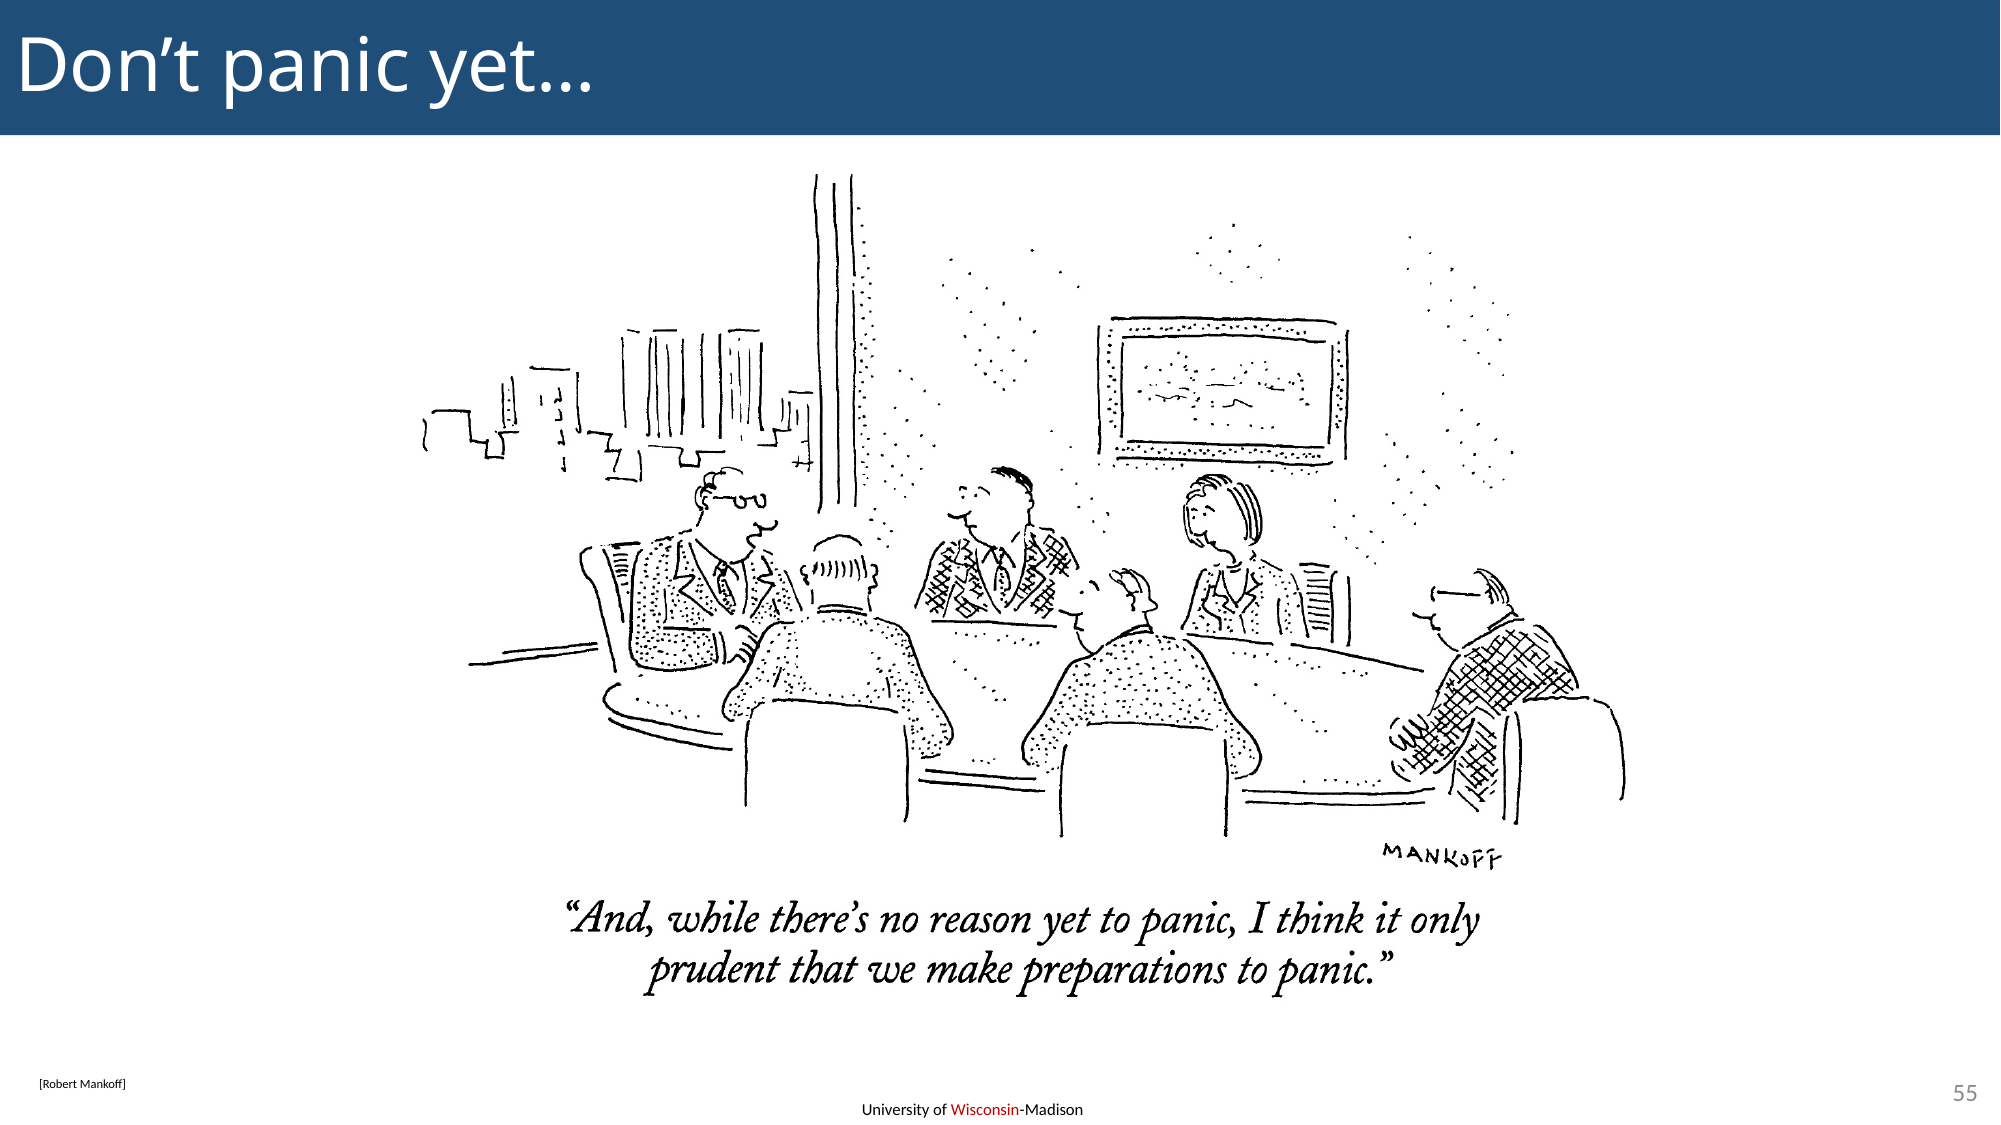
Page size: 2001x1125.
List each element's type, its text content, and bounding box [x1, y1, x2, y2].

title Don’t panic yet… [0, 0, 2000, 136]
slide_number 55 [1879, 1069, 1994, 1114]
picture [401, 149, 1645, 1023]
